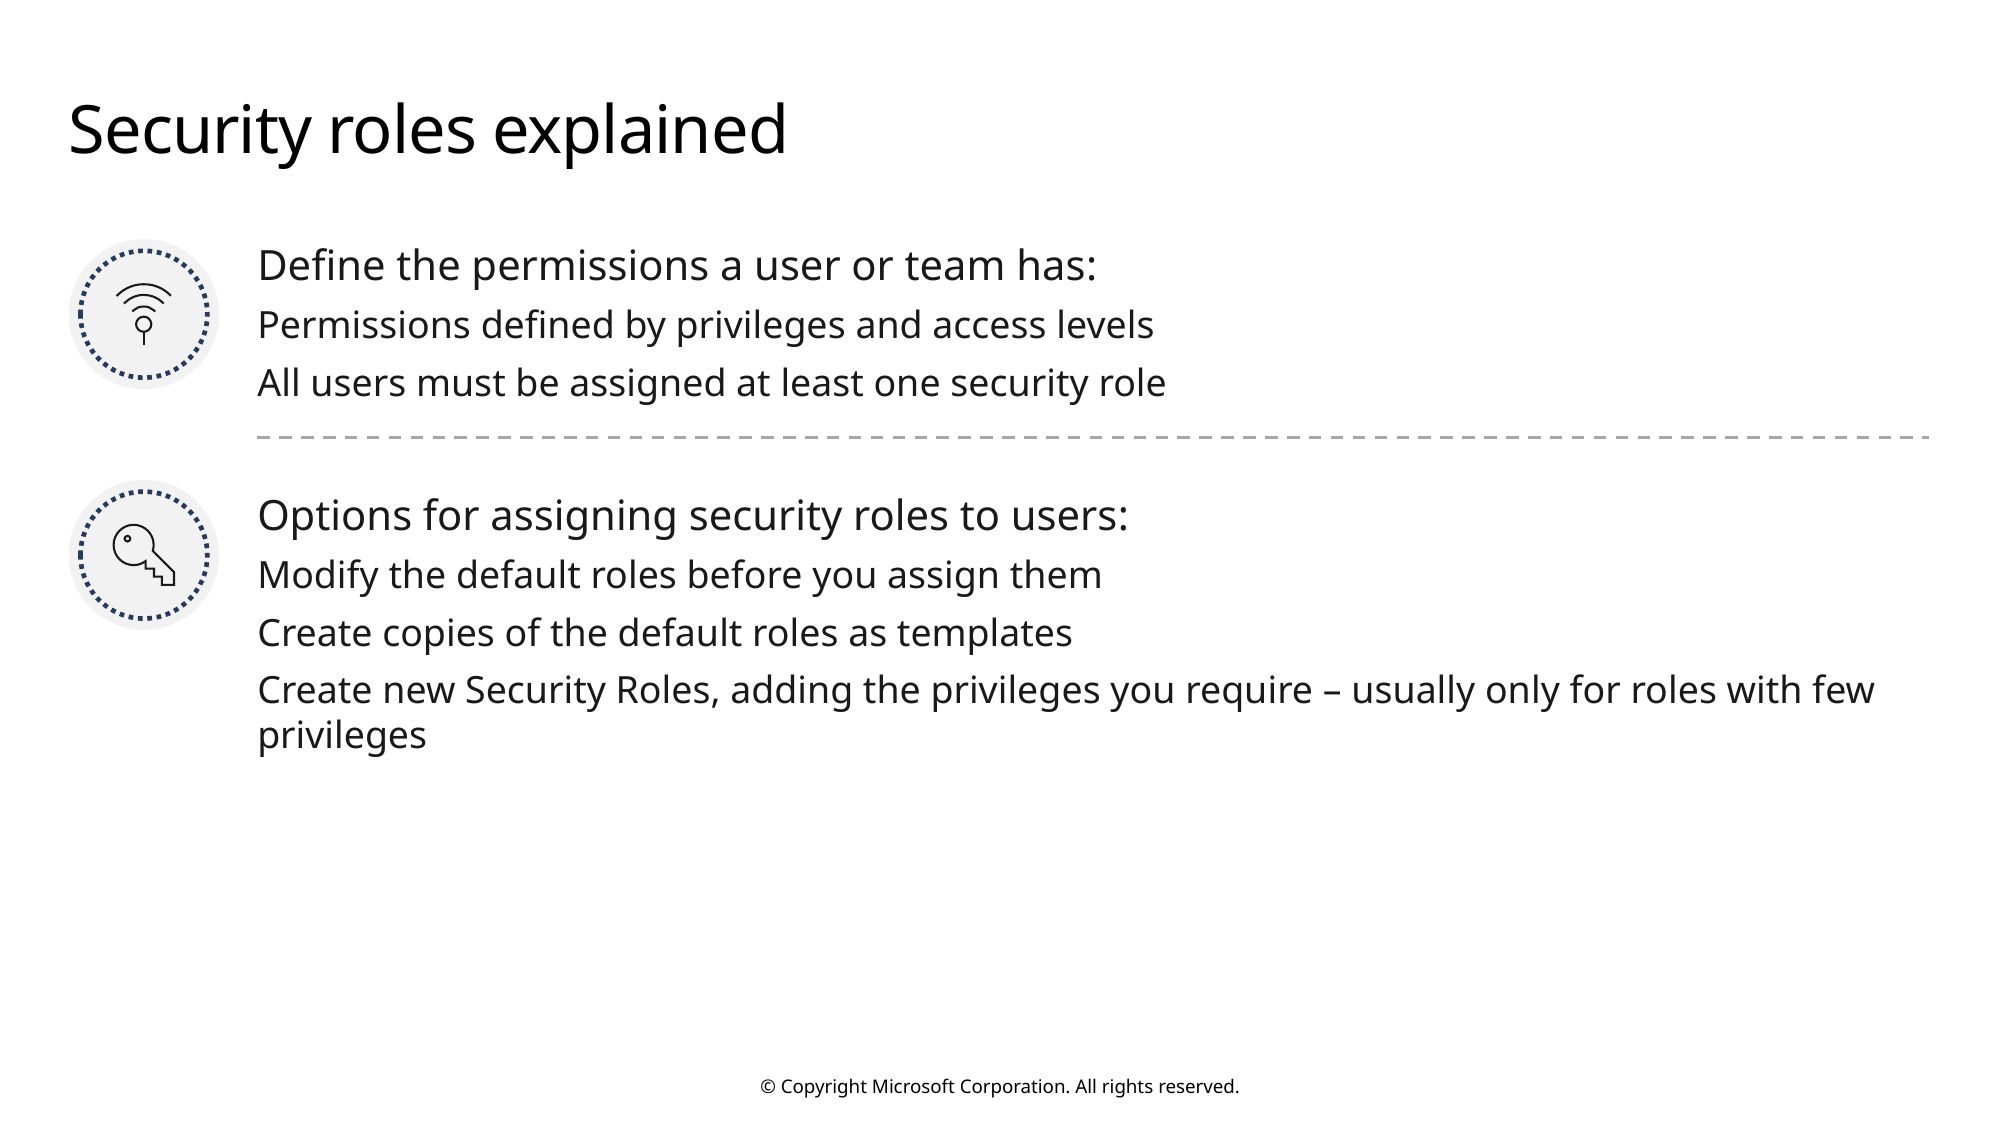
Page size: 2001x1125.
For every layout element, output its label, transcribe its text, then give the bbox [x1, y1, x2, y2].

list Options for assigning security roles to users: Modify the default roles before you assign them Create copies of the default roles as templates Create new Security Roles, adding the privileges you require – usually only for roles with few privileges [257, 488, 1932, 767]
picture [68, 479, 220, 630]
list Define the permissions a user or team has: Permissions defined by privileges and access levels All users must be assigned at least one security role [257, 238, 1932, 401]
picture [68, 238, 220, 390]
title Security roles explained [68, 72, 1930, 184]
